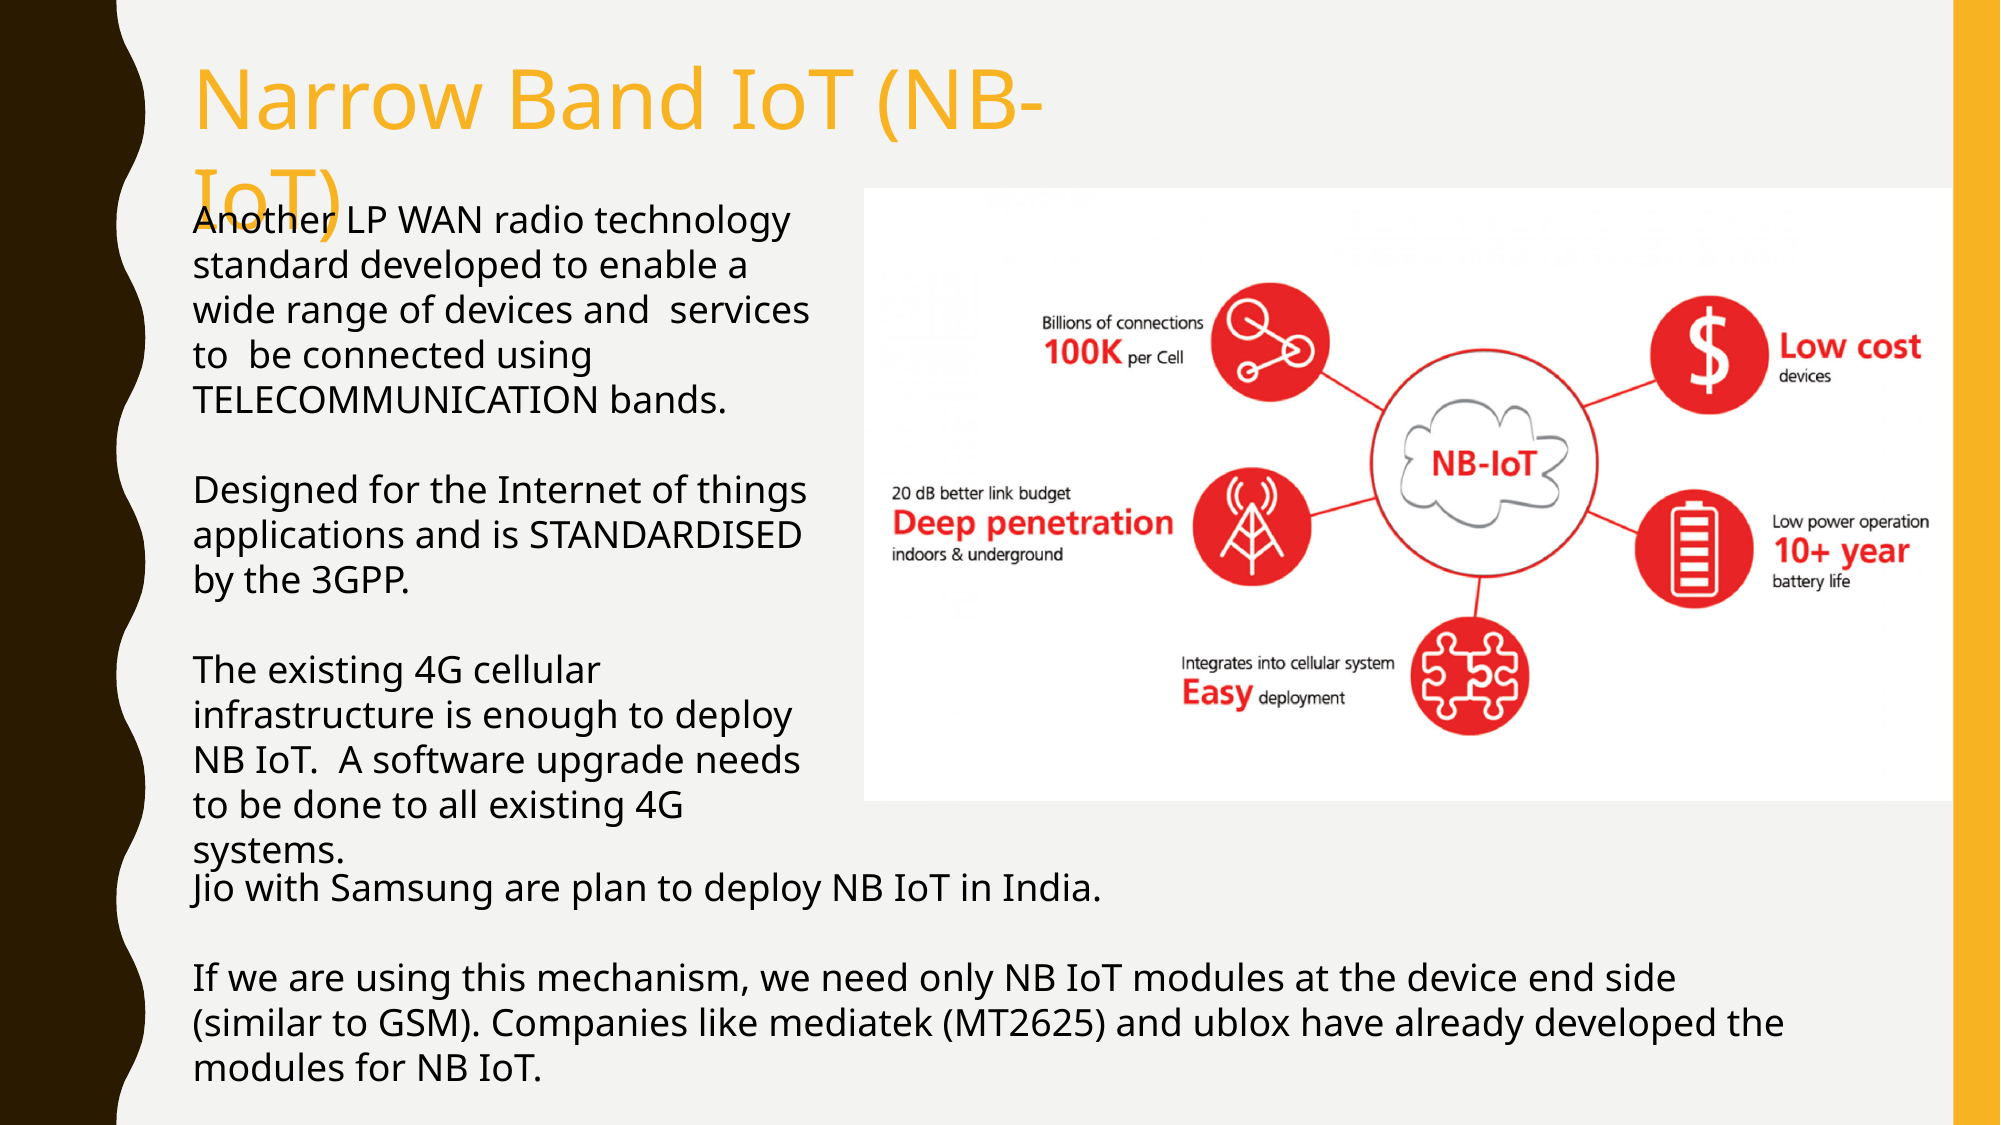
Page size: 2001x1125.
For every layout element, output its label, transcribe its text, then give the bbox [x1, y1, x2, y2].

text_box Another LP WAN radio technology standard developed to enable a wide range of devices and services to be connected using TELECOMMUNICATION bands. Designed for the Internet of things applications and is STANDARDISED by the 3GPP. The existing 4G cellular infrastructure is enough to deploy NB IoT. A software upgrade needs to be done to all existing 4G systems. [177, 188, 843, 856]
text_box Jio with Samsung are plan to deploy NB IoT in India. If we are using this mechanism, we need only NB IoT modules at the device end side (similar to GSM). Companies like mediatek (MT2625) and ublox have already developed the modules for NB IoT. [177, 856, 1807, 1125]
text_box Narrow Band IoT (NB-IoT) [177, 38, 1152, 254]
picture [864, 188, 1952, 801]
